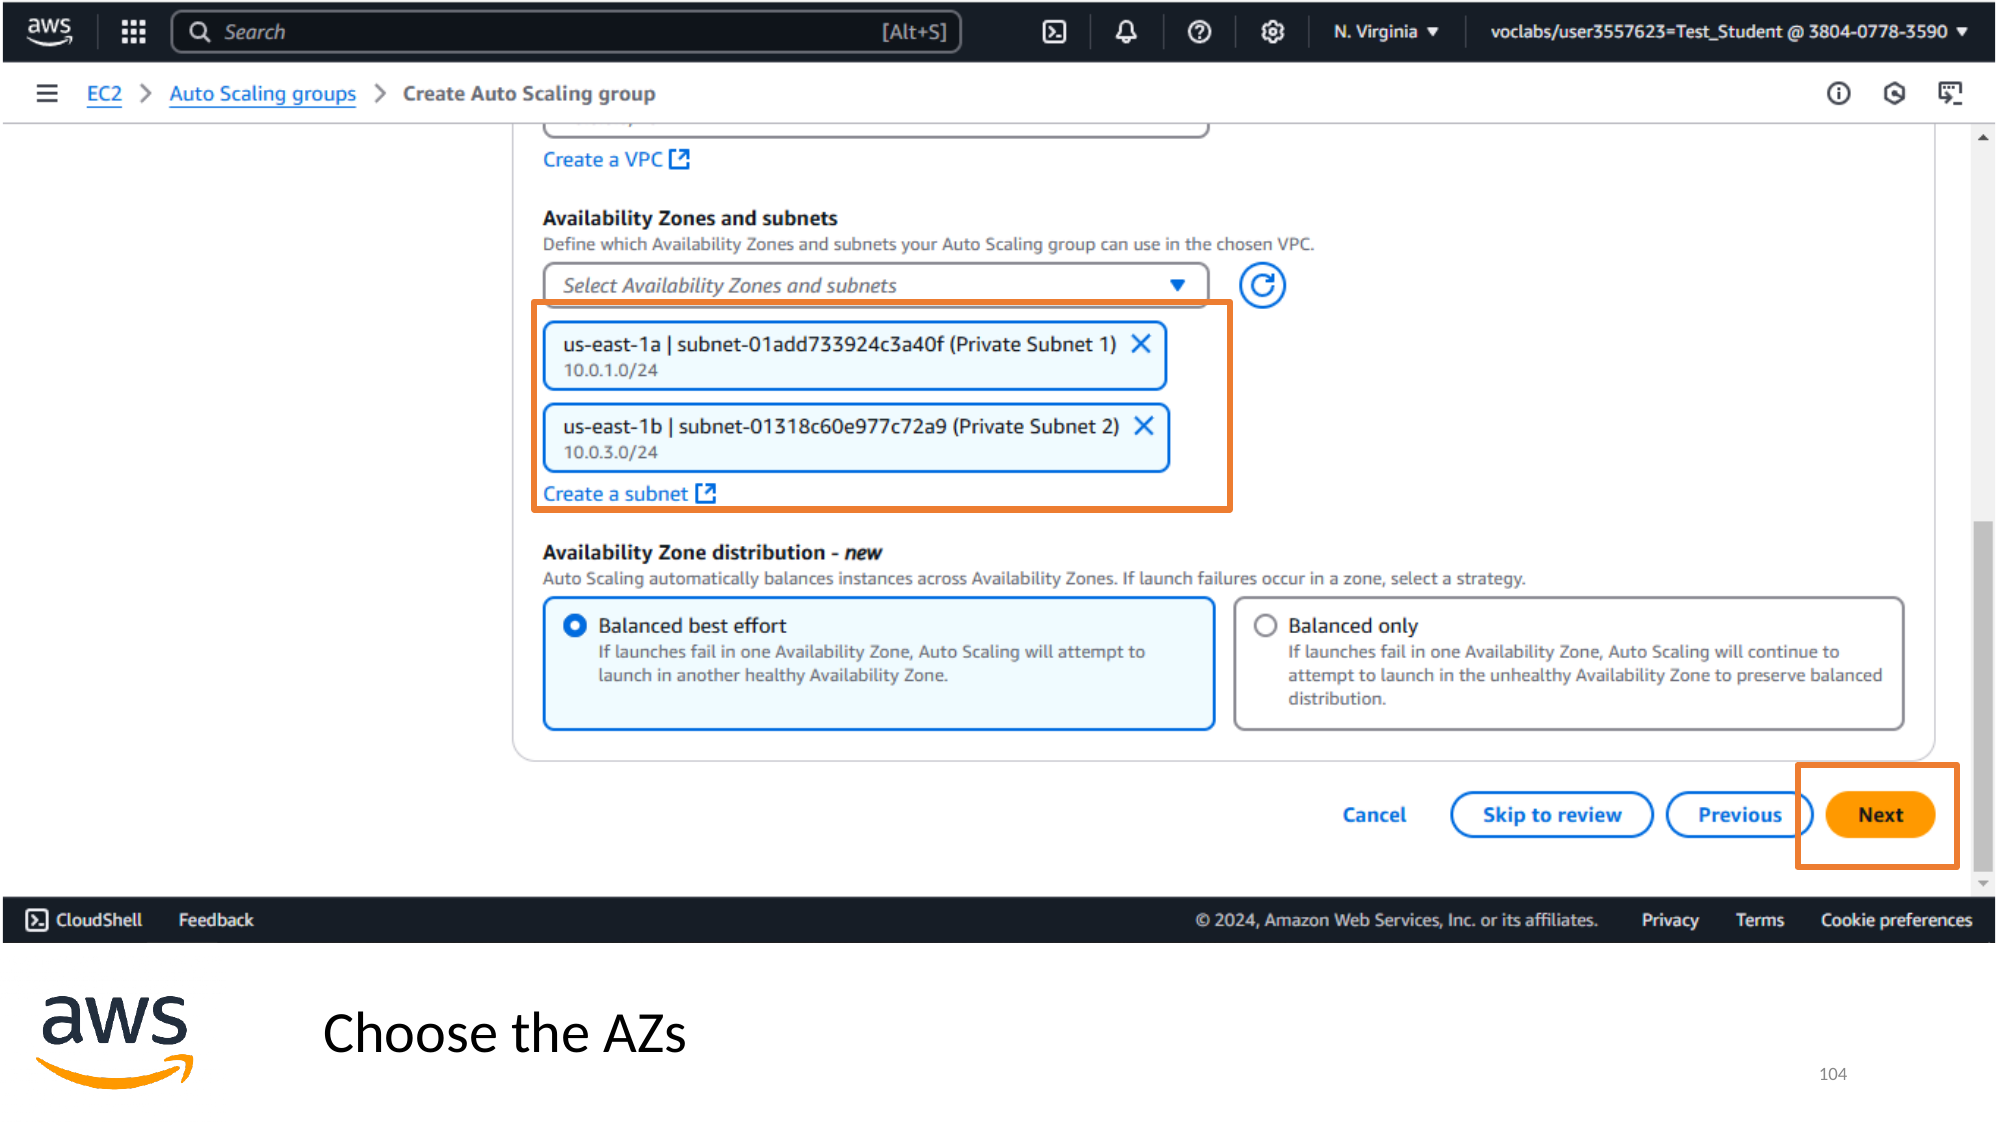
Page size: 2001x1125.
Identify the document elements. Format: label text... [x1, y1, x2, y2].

slide_number ‹#› [1690, 1042, 1863, 1103]
picture [2, 0, 1996, 943]
text_box Choose the AZs [308, 954, 1690, 1125]
picture [0, 956, 227, 1125]
